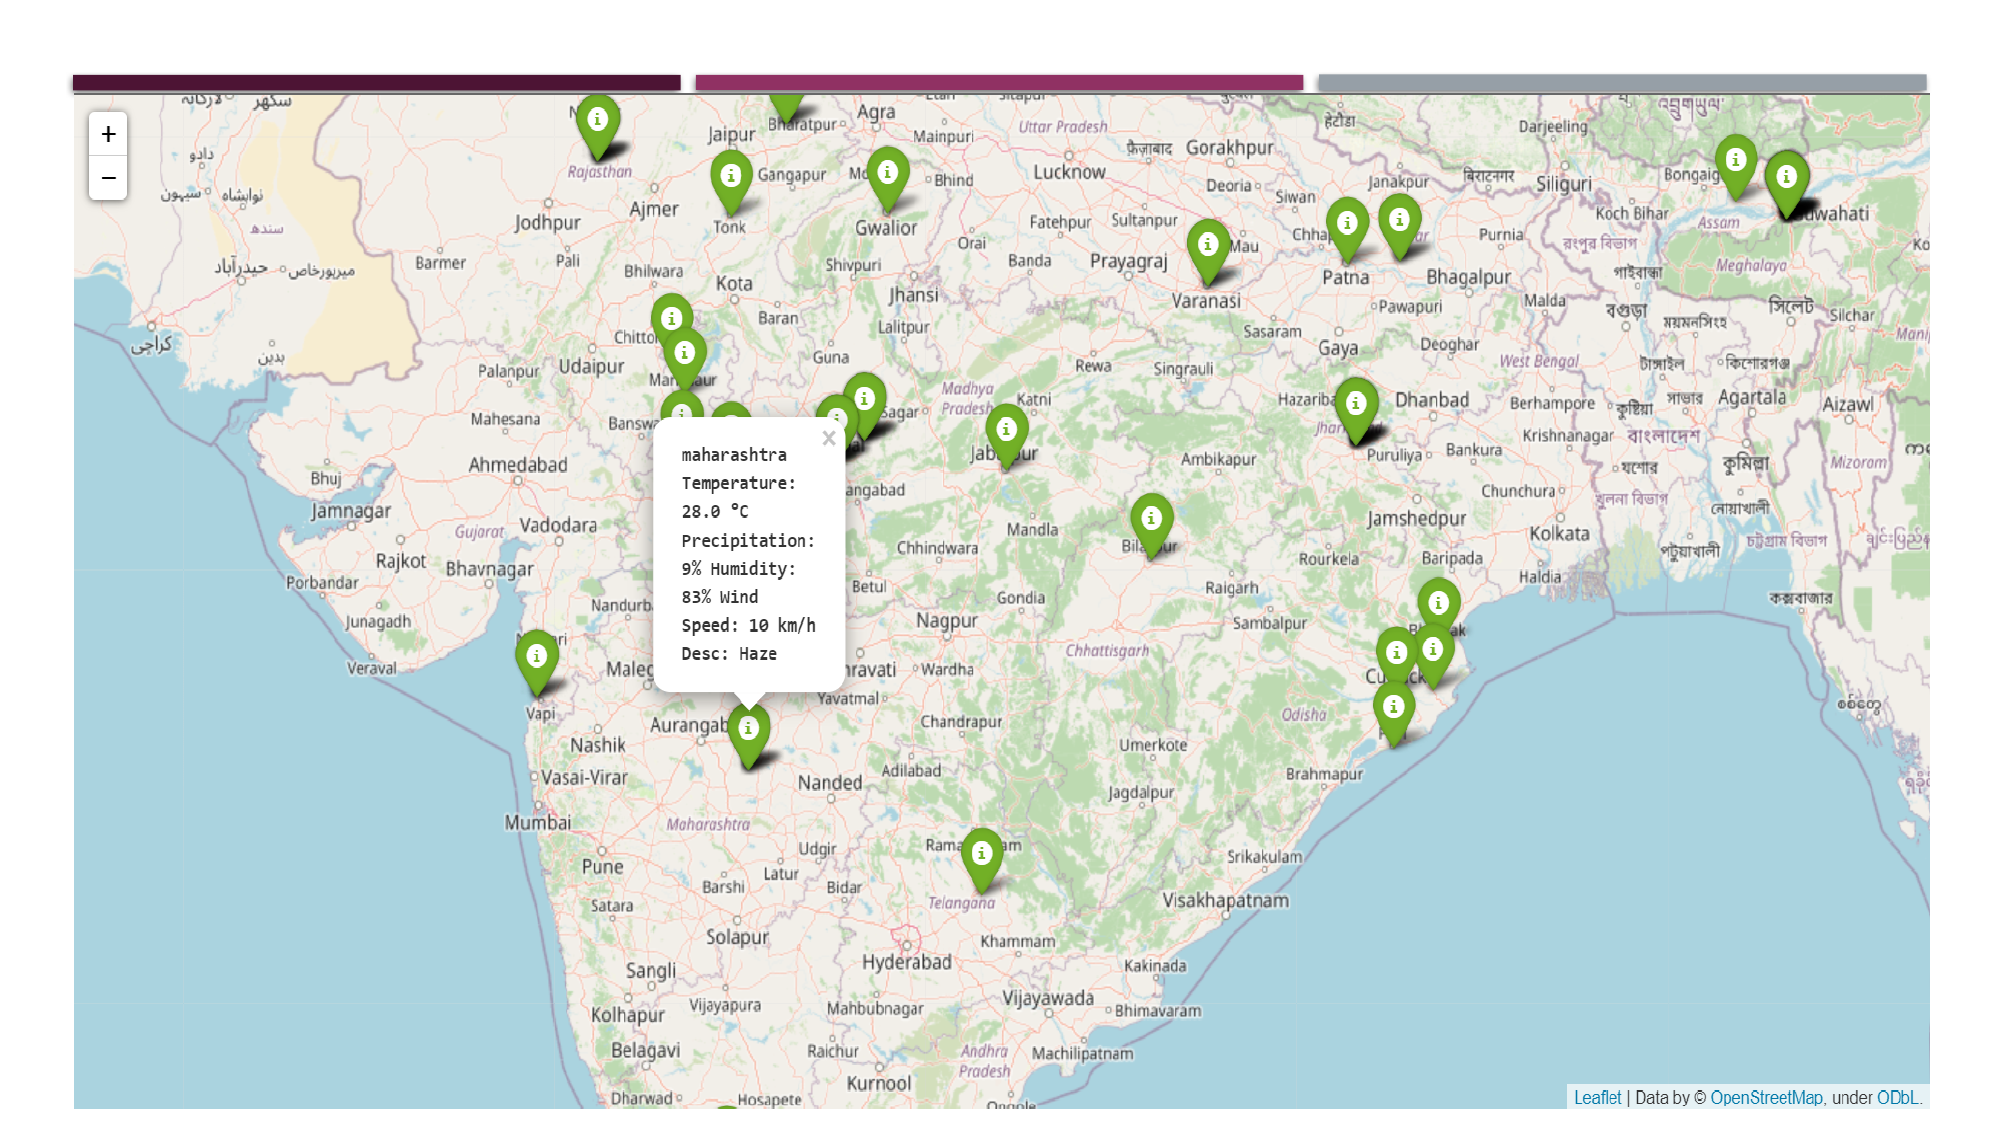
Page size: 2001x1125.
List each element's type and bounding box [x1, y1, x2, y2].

picture [73, 92, 1931, 1110]
